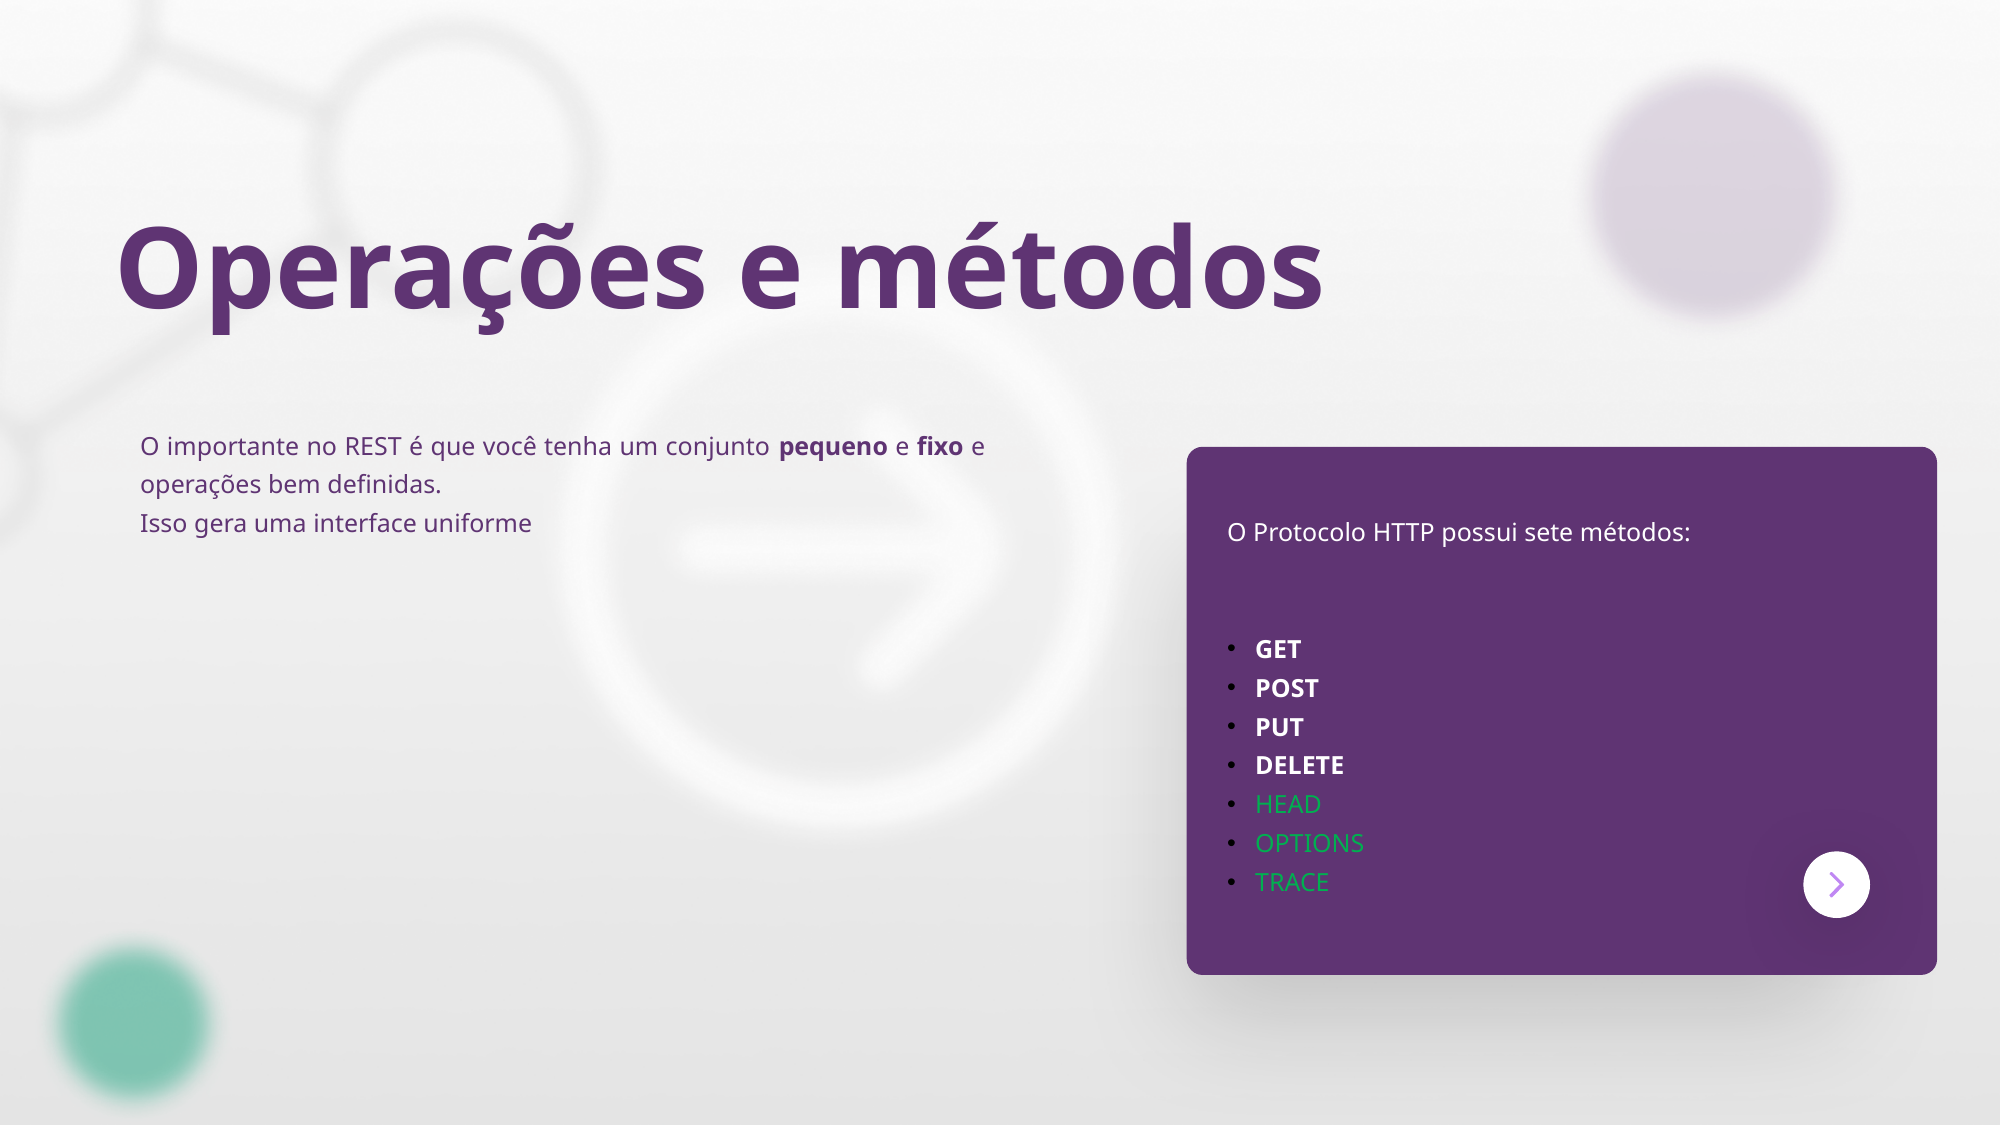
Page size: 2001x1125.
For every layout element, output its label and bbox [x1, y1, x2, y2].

picture [0, 0, 2000, 1125]
text_box [1803, 851, 1871, 919]
